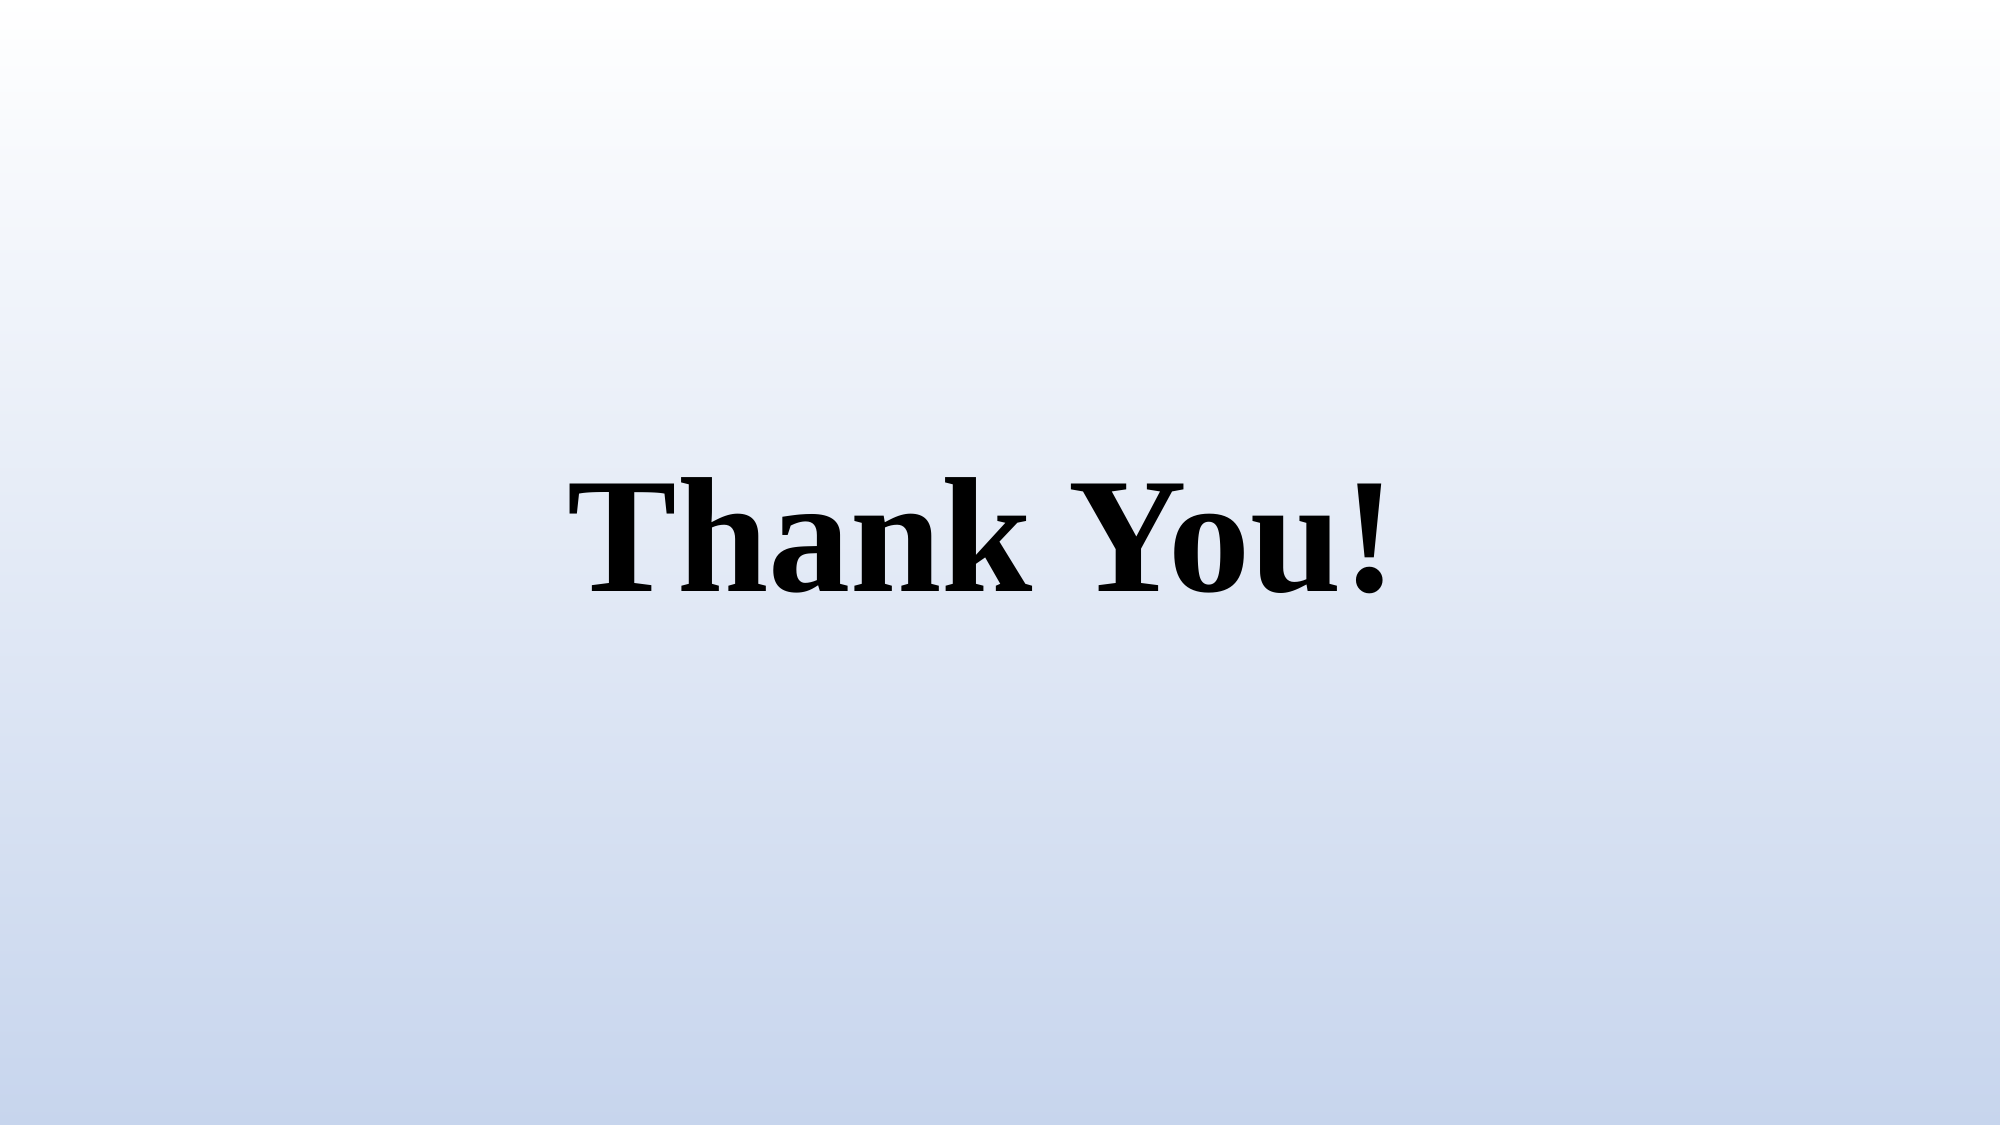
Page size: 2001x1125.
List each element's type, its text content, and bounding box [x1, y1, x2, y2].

title Thank You! [547, 377, 1453, 822]
